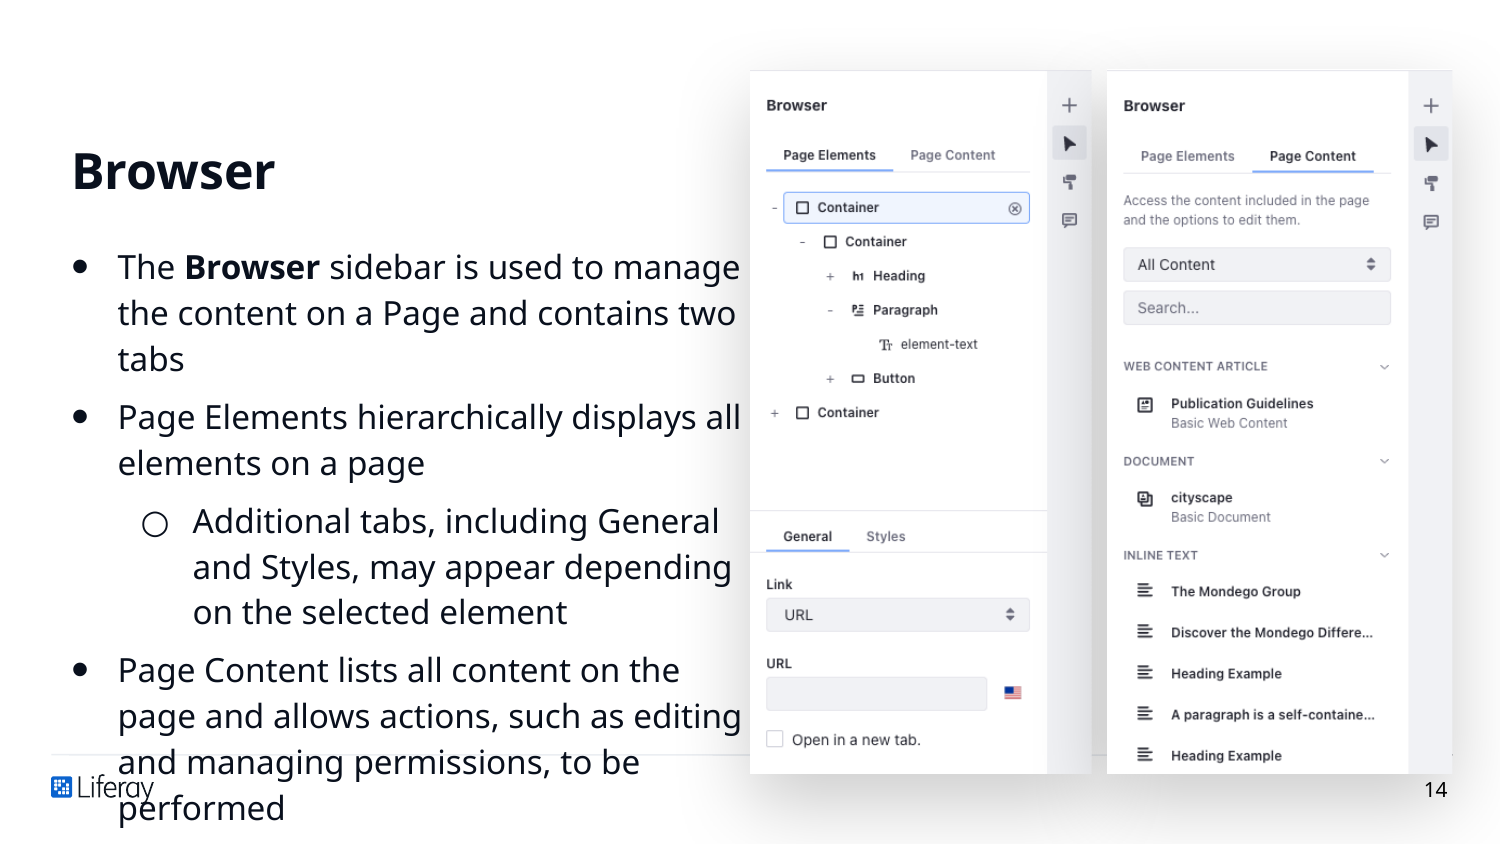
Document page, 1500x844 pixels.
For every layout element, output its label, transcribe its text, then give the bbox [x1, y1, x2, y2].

list The Browser sidebar is used to manage the content on a Page and contains two tabs Page Elements hierarchically displays all elements on a page Additional tabs, including General and Styles, may appear depending on the selected element Page Content lists all content on the page and allows actions, such as editing and managing permissions, to be performed [71, 225, 707, 602]
picture [1106, 68, 1453, 775]
title Browser [71, 124, 714, 219]
picture [749, 70, 1092, 775]
